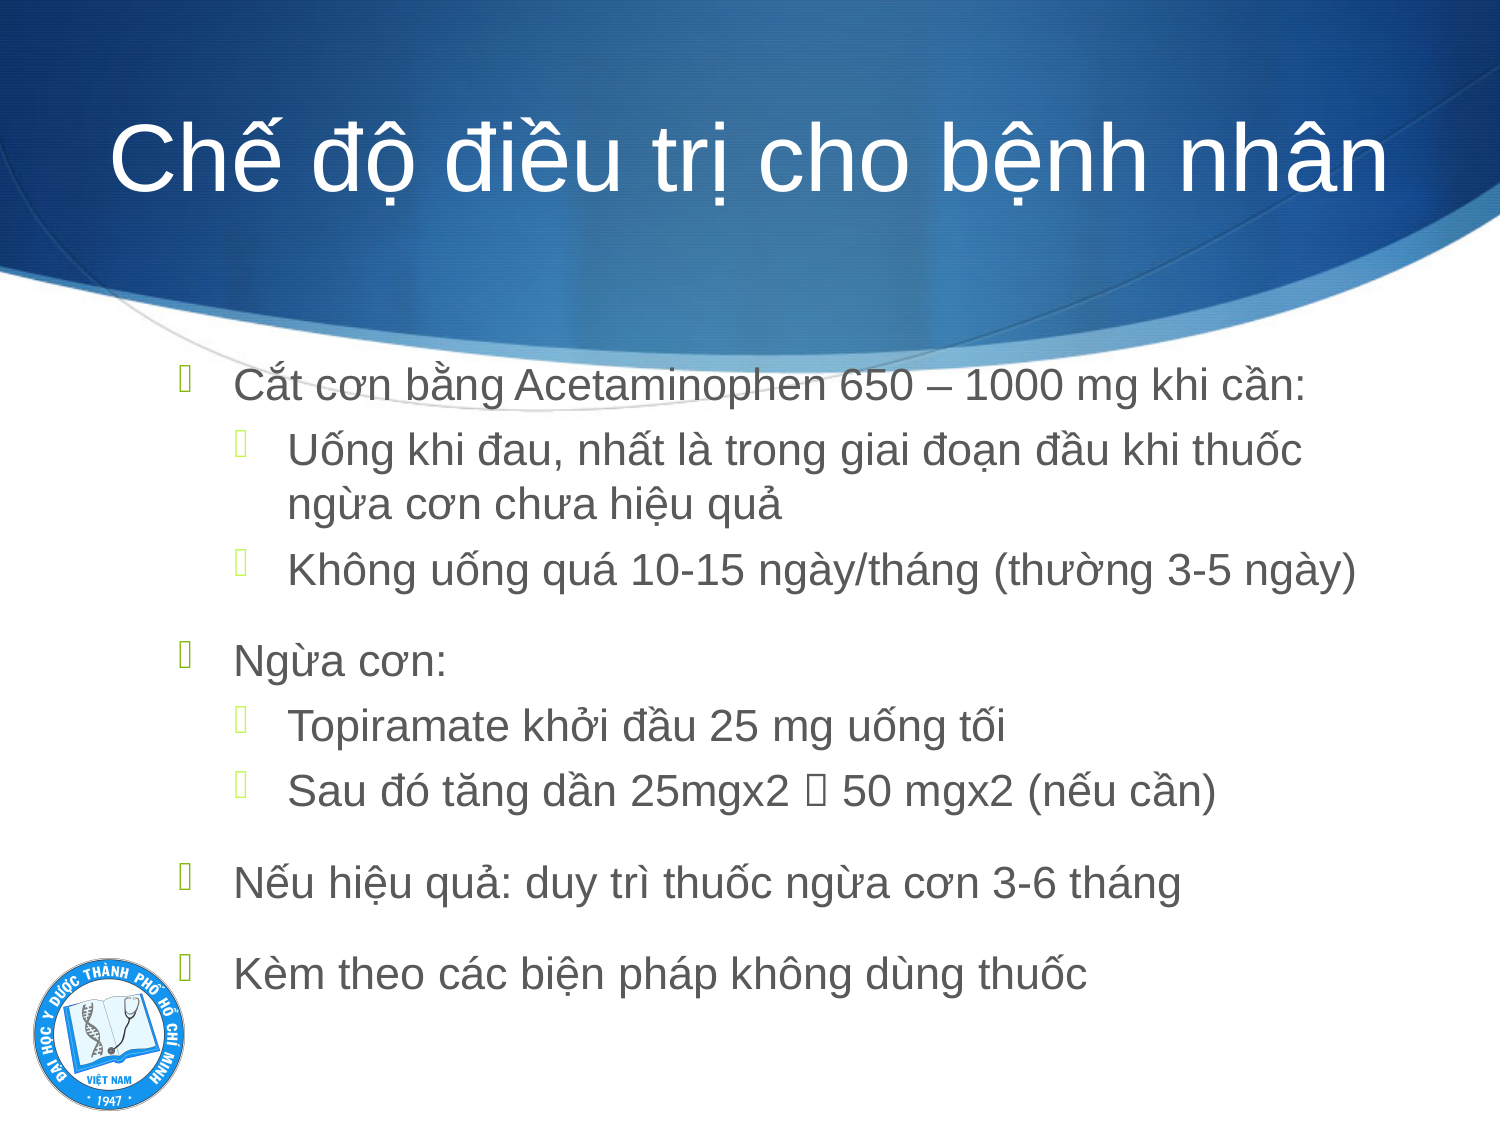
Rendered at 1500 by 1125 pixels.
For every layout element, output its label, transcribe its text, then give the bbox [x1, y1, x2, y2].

list Cắt cơn bằng Acetaminophen 650 – 1000 mg khi cần: Uống khi đau, nhất là trong giai đoạn đầu khi thuốc ngừa cơn chưa hiệu quả Không uống quá 10-15 ngày/tháng (thường 3-5 ngày) Ngừa cơn: Topiramate khởi đầu 25 mg uống tối Sau đó tăng dần 25mgx2  50 mgx2 (nếu cần) Nếu hiệu quả: duy trì thuốc ngừa cơn 3-6 tháng Kèm theo các biện pháp không dùng thuốc [163, 348, 1379, 1025]
picture [0, 0, 1500, 1125]
title Chế độ điều trị cho bệnh nhân [90, 59, 1410, 247]
